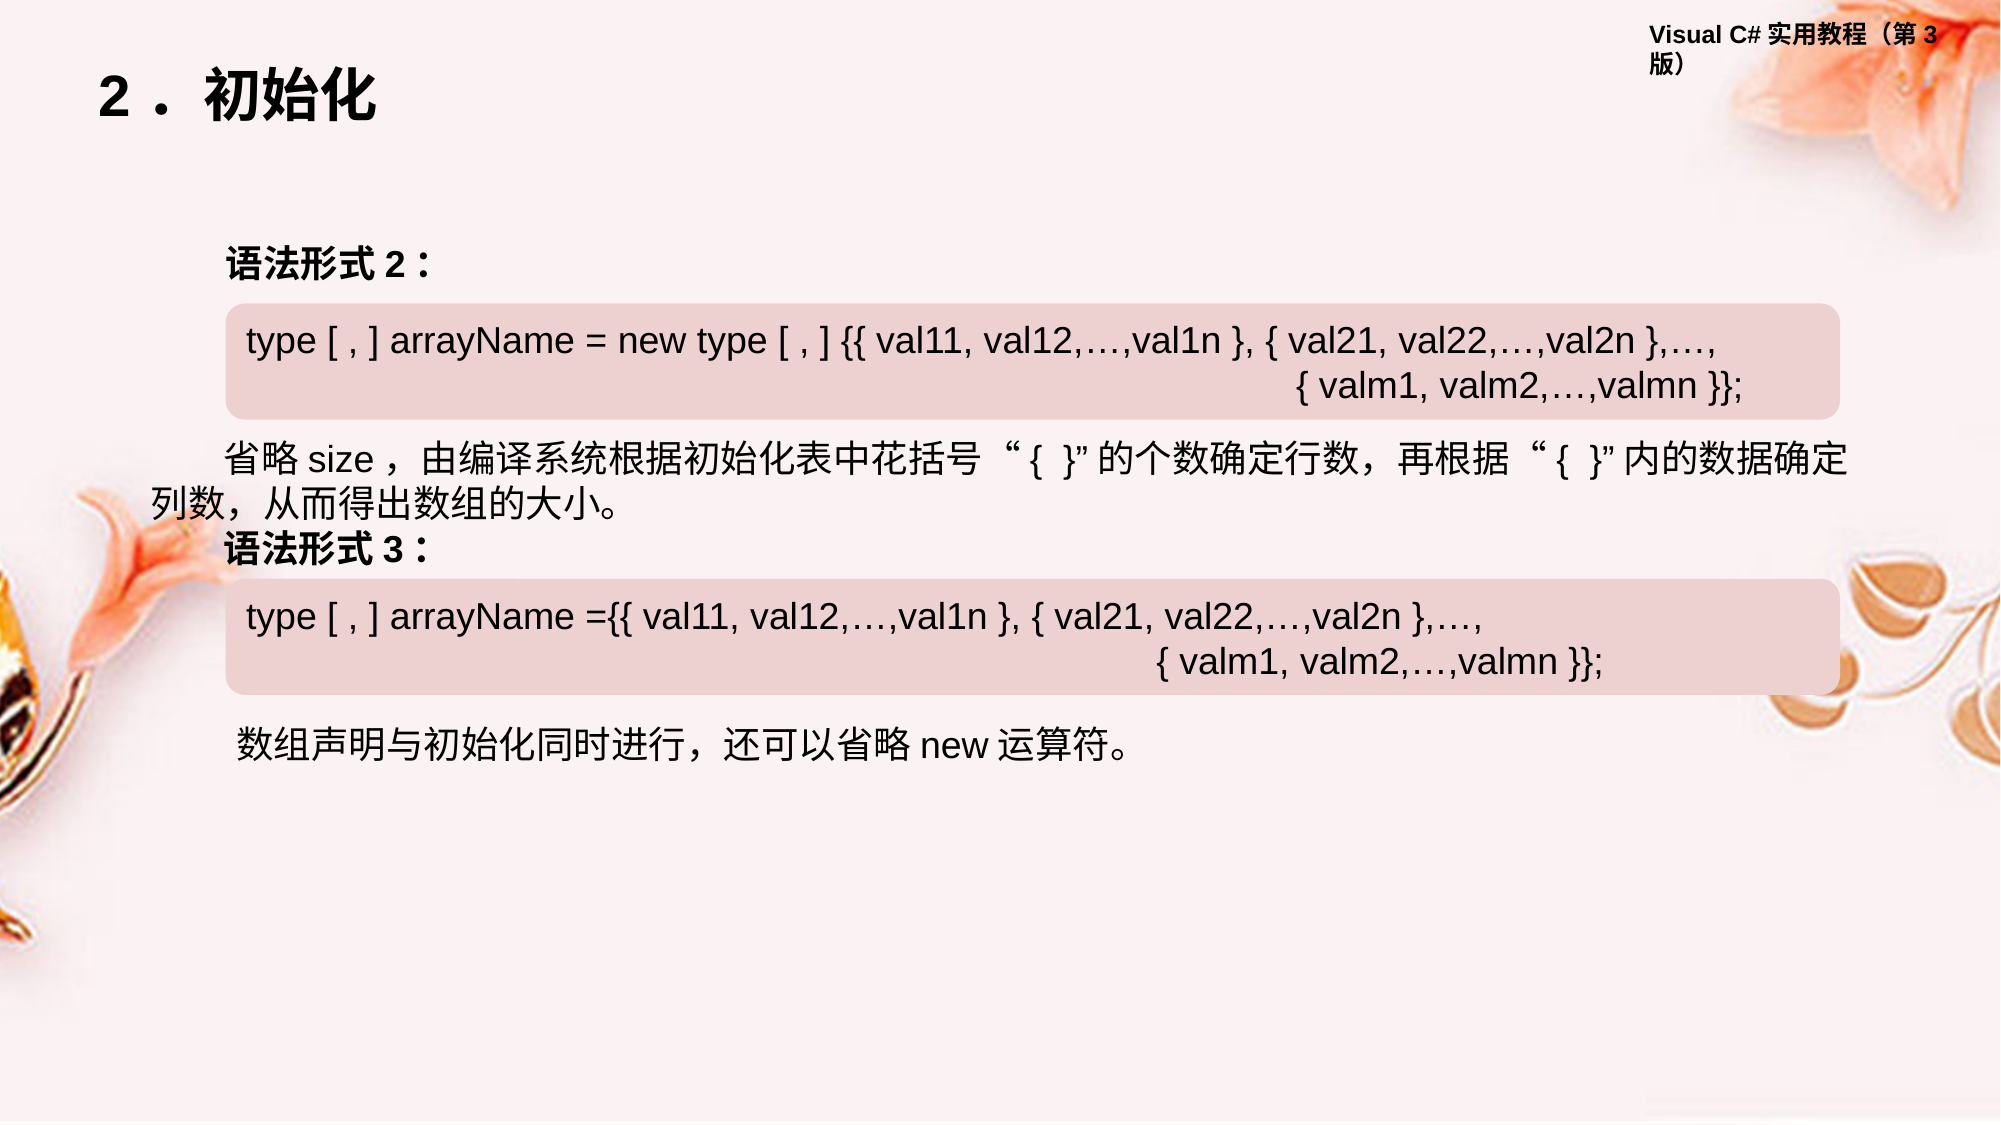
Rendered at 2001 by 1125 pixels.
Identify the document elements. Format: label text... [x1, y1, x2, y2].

text_box type [ , ] arrayName ={{ val11, val12,…,val1n }, { val21, val22,…,val2n },…, { valm1, valm2,…,valmn }}; [225, 578, 1841, 695]
text_box 数组声明与初始化同时进行，还可以省略new运算符。 [221, 713, 1163, 774]
text_box 语法形式2： [211, 232, 467, 292]
text_box 省略size，由编译系统根据初始化表中花括号“{ }”的个数确定行数，再根据“{ }”内的数据确定列数，从而得出数组的大小。 语法形式3： [136, 427, 1875, 577]
text_box type [ , ] arrayName = new type [ , ] {{ val11, val12,…,val1n }, { val21, val22,…,val2n },…, { valm1, valm2,…,valmn }}; [225, 303, 1841, 420]
picture [0, 0, 2001, 1125]
text_box 2．初始化 [83, 58, 773, 136]
